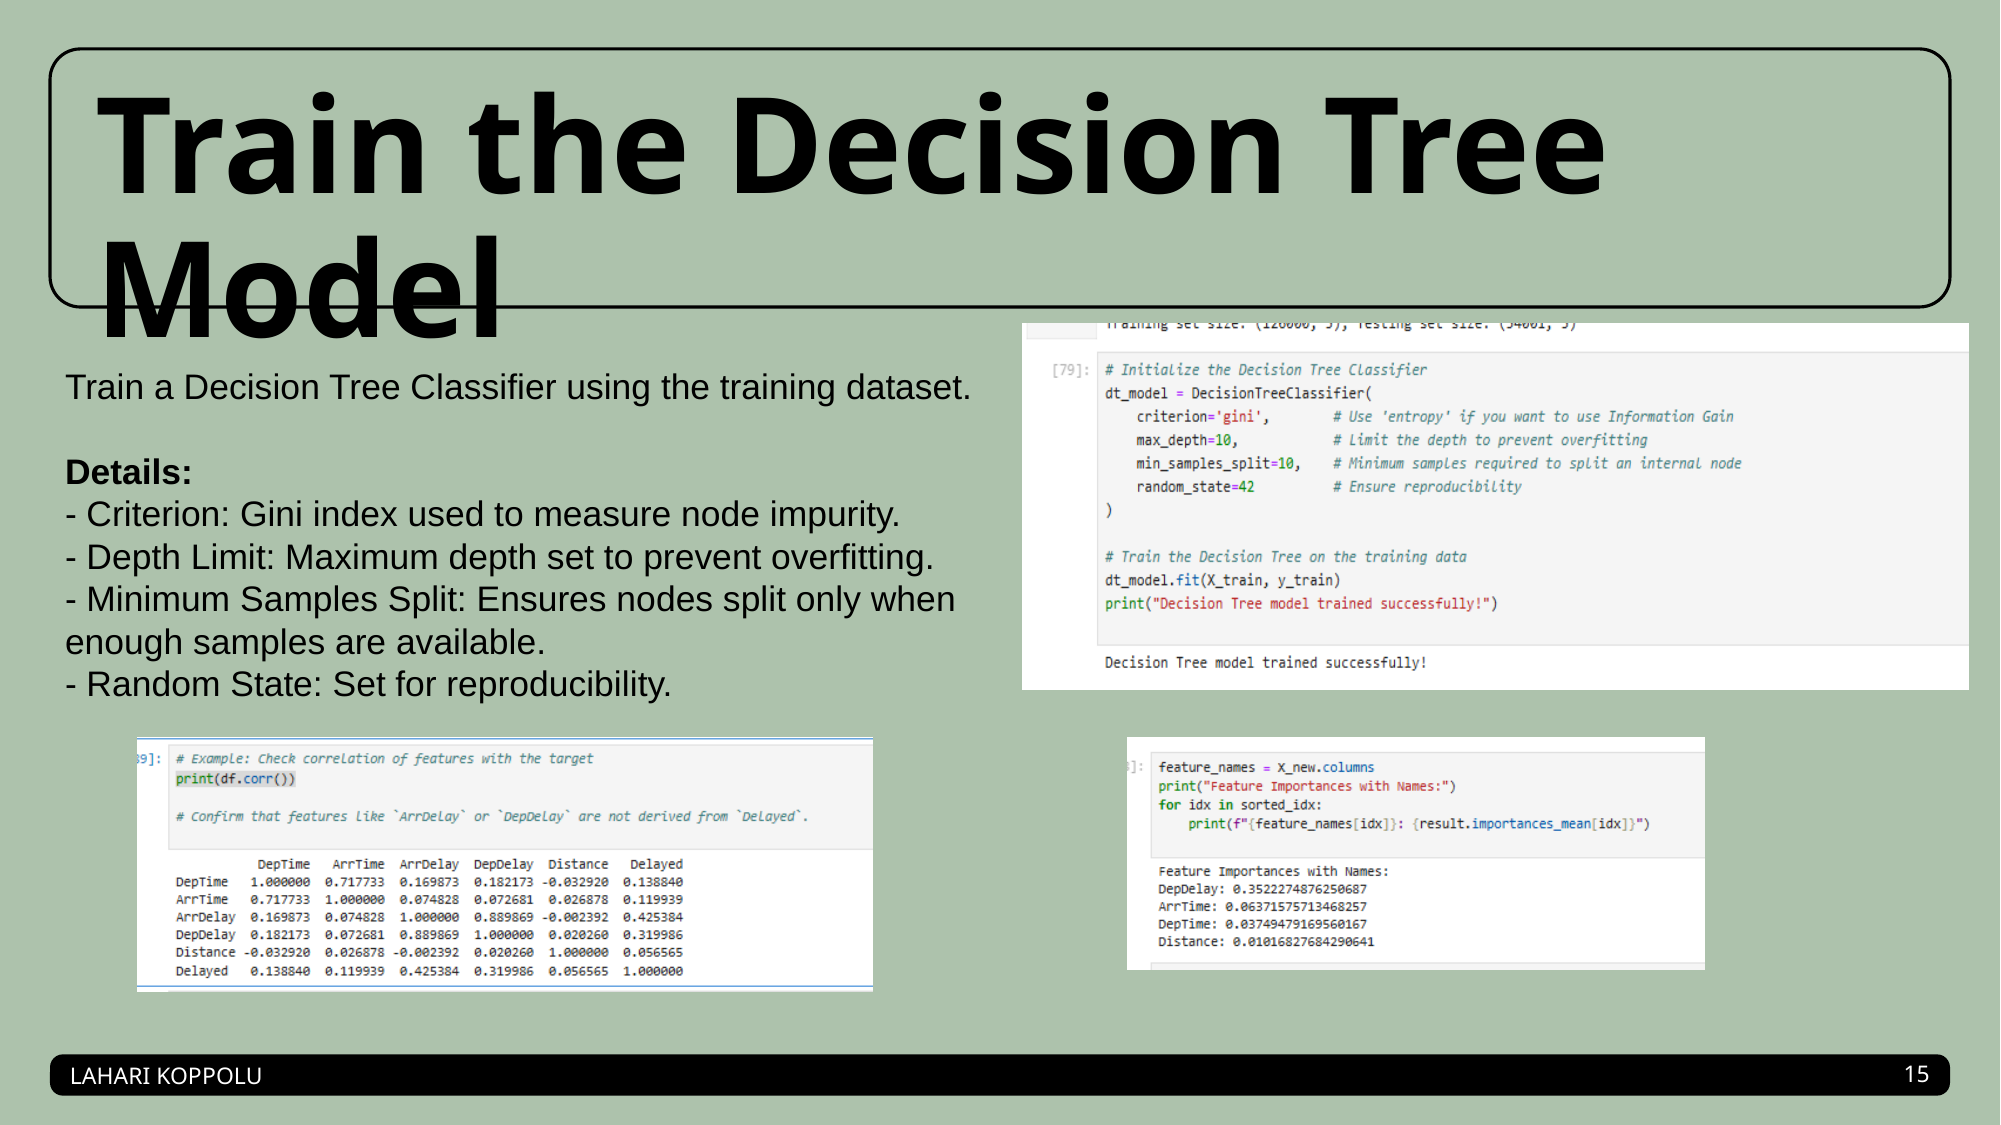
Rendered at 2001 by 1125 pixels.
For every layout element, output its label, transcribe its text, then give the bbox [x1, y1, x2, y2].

subtitle LAHARI KOPPOLU [50, 1054, 858, 1096]
title Train the Decision Tree Model [75, 58, 1870, 280]
text_box Train a Decision Tree Classifier using the training dataset. Details: - Criterion: Gini index used to measure node impurity. - Depth Limit: Maximum depth set to prevent overfitting. - Minimum Samples Split: Ensures nodes split only when enough samples are available. - Random State: Set for reproducibility. [49, 348, 996, 769]
picture [137, 737, 873, 992]
picture [1022, 323, 1970, 690]
picture [1126, 737, 1705, 971]
